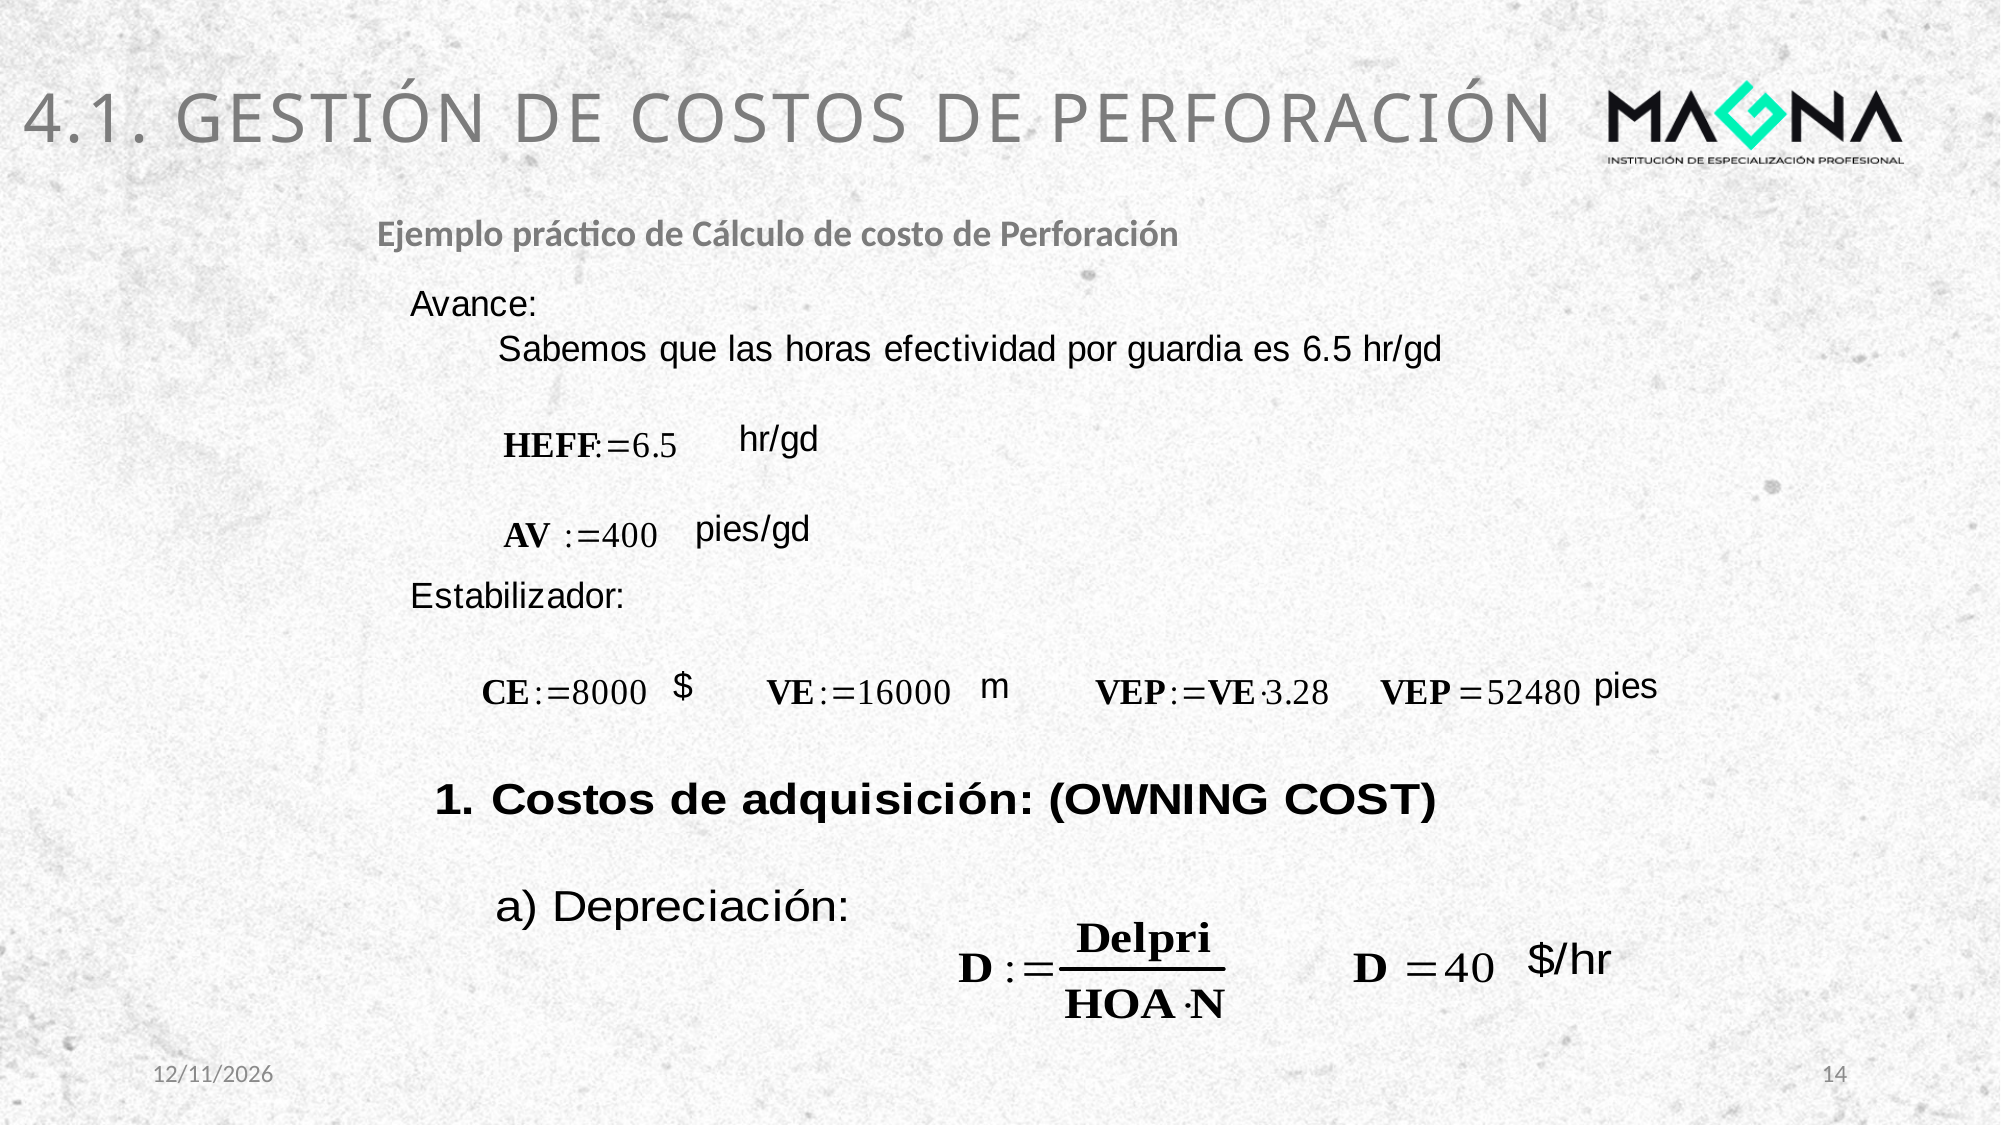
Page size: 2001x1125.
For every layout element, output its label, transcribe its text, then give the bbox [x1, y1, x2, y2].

slide_number 14 [1412, 1042, 1863, 1103]
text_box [396, 268, 1671, 719]
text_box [415, 758, 1627, 1036]
picture [0, 0, 2001, 1125]
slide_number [137, 1042, 588, 1103]
text_box 4.1. gestión de costos de perforación [0, 77, 1602, 181]
text_box Ejemplo práctico de Cálculo de costo de Perforación [362, 201, 1362, 261]
